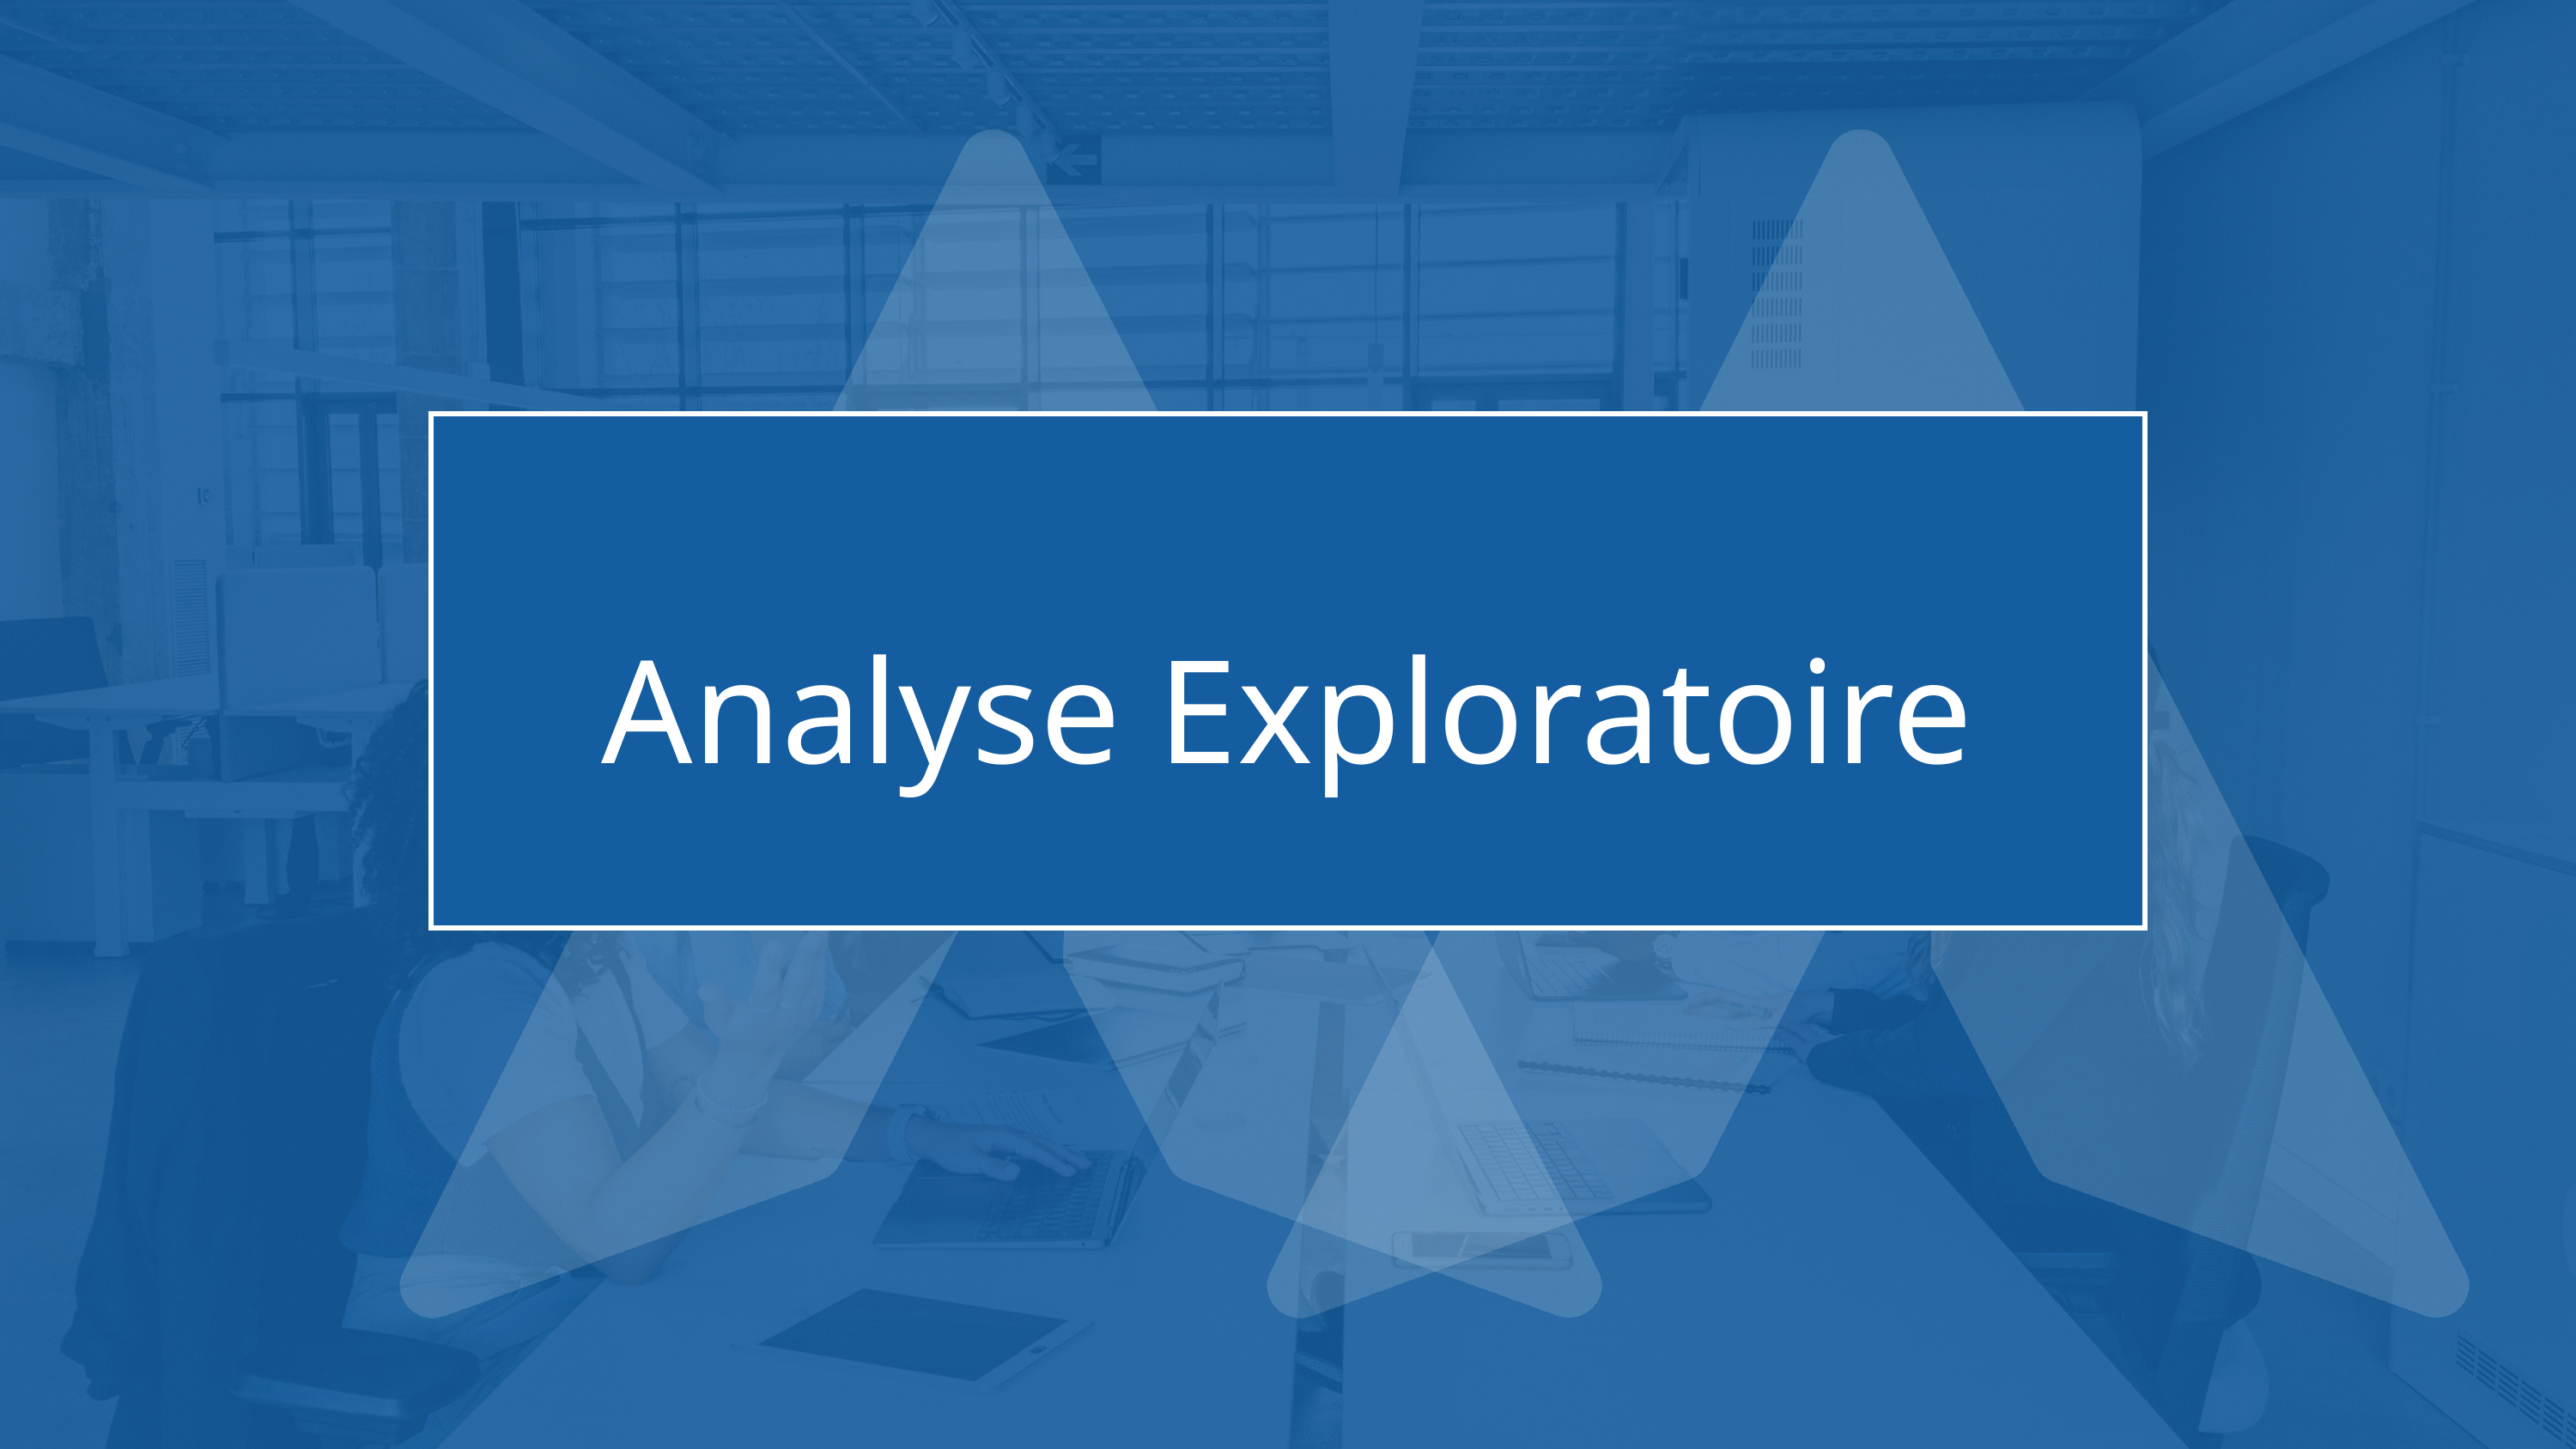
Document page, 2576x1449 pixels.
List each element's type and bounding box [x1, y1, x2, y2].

text_box [430, 413, 2145, 929]
text_box [0, 0, 2576, 1449]
text_box [1612, 123, 2479, 1326]
text_box [390, 123, 1612, 1326]
